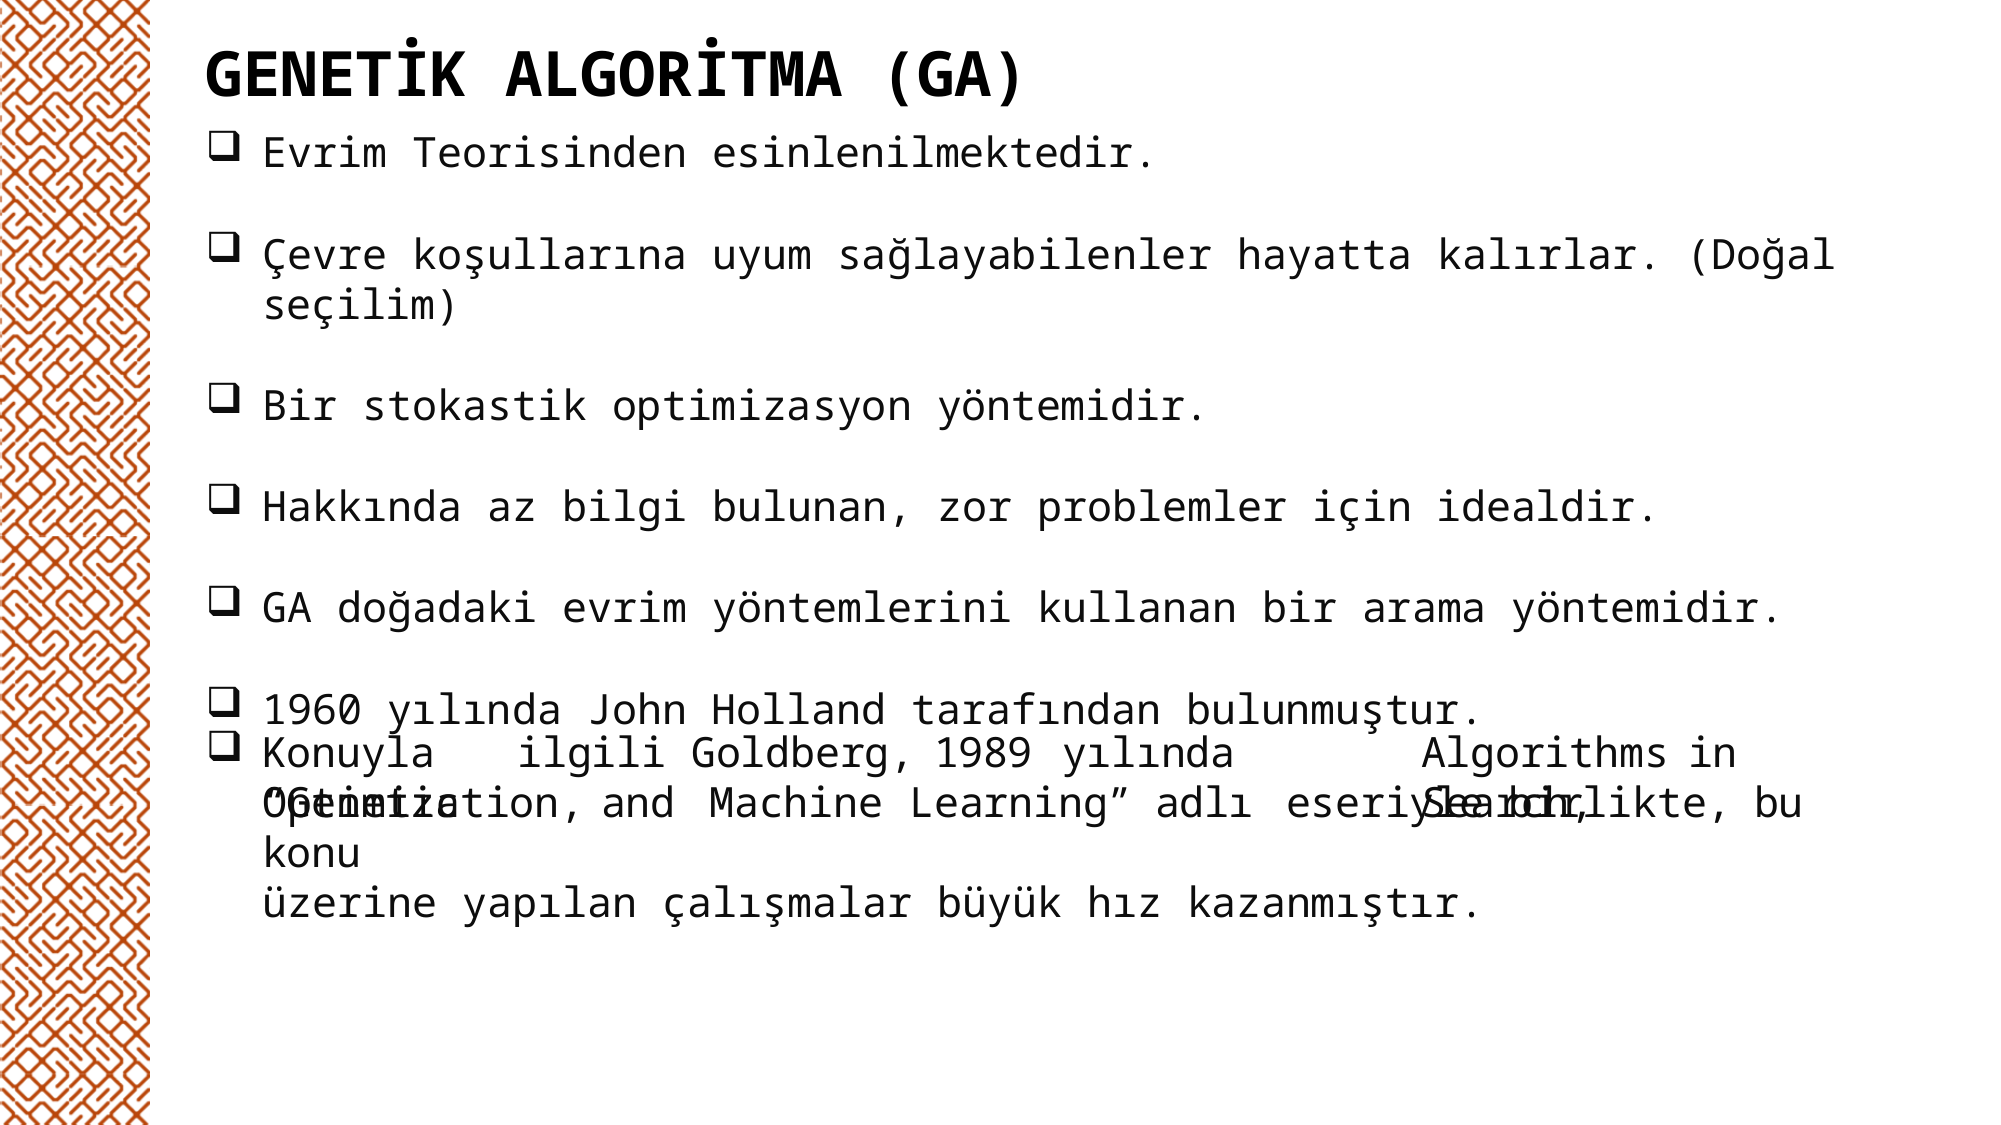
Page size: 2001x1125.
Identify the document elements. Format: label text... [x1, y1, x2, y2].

text_box Evrim Teorisinden esinlenilmektedir. Çevre koşullarına uyum sağlayabilenler hayatta kalırlar. (Doğal seçilim) Bir stokastik optimizasyon yöntemidir. Hakkında az bilgi bulunan, zor problemler için idealdir. GA doğadaki evrim yöntemlerini kullanan bir arama yöntemidir. 1960 yılında John Holland tarafından bulunmuştur. [203, 124, 1915, 733]
title GENETİK ALGORİTMA (GA) [154, 32, 1952, 223]
text_box Optimization, and Machine Learning” adlı eseriyle birlikte, bu konu üzerine yapılan çalışmalar büyük hız kazanmıştır. [260, 774, 1932, 927]
picture [0, 0, 150, 1125]
text_box Konuyla ilgili Goldberg, 1989 yılında “Genetic [203, 724, 1387, 827]
text_box Algorithms in Search, [1418, 724, 1932, 774]
